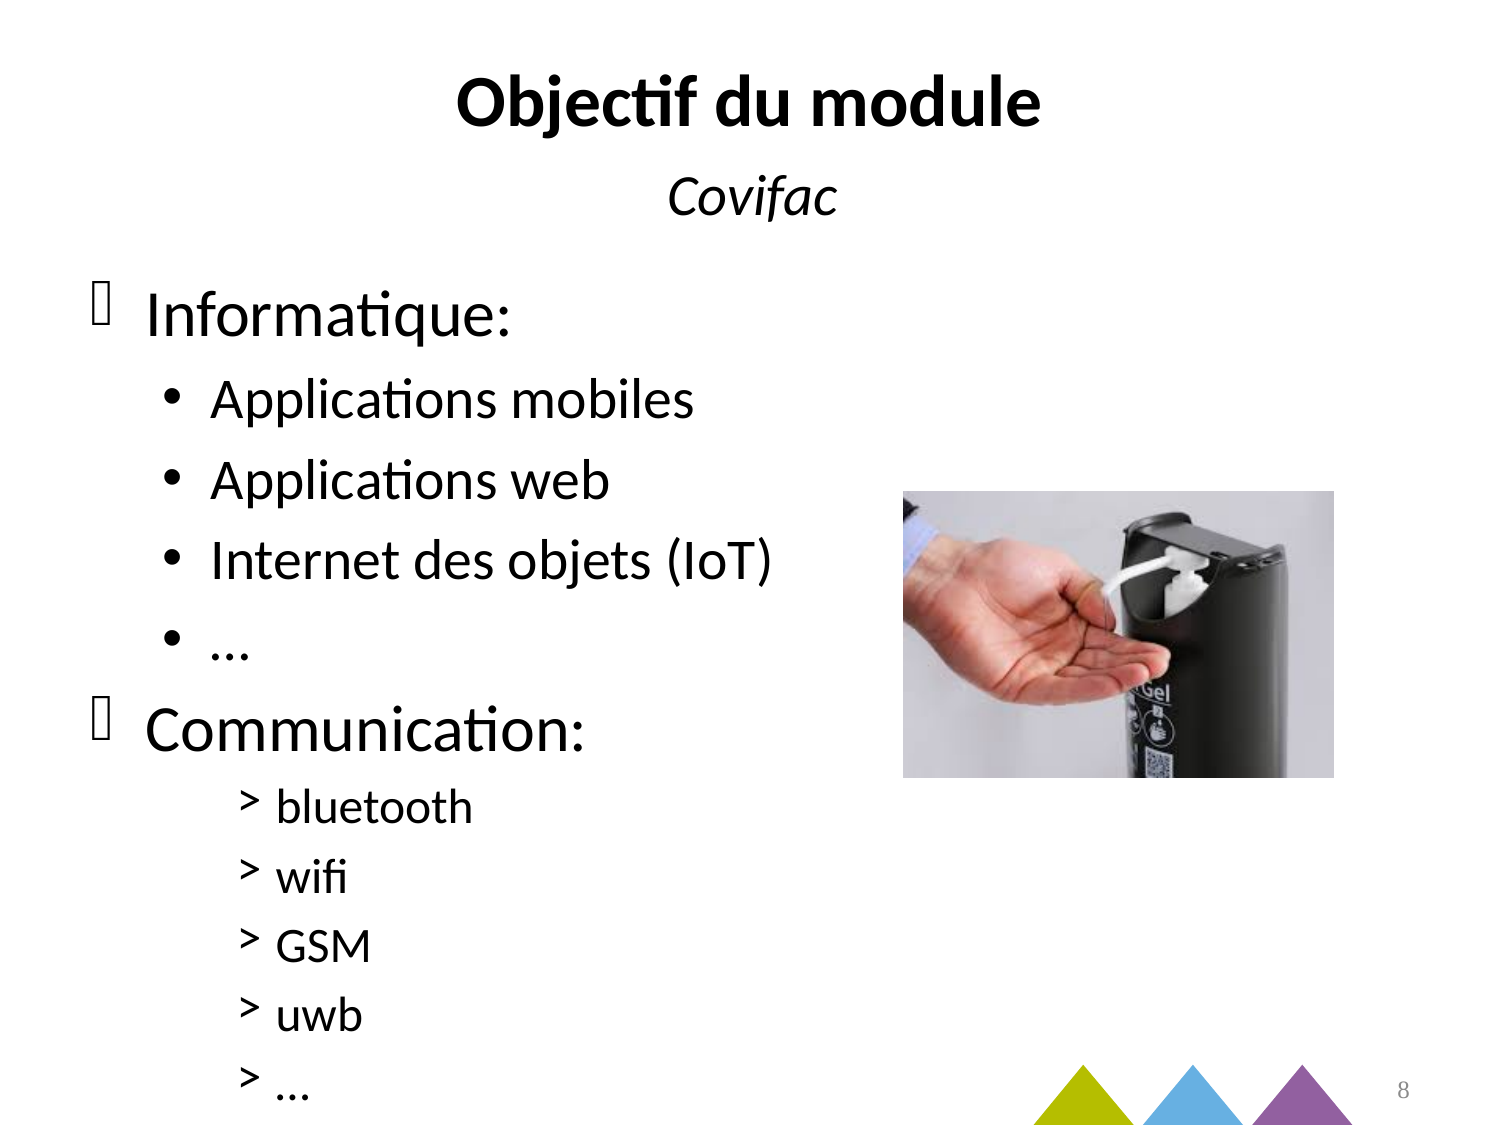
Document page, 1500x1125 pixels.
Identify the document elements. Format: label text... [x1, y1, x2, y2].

list Covifac [77, 149, 1428, 239]
list Informatique: Applications mobiles Applications web Internet des objets (IoT) … Communication: bluetooth wifi GSM uwb … [75, 262, 1425, 1119]
title Objectif du module [75, 45, 1425, 149]
picture [903, 491, 1334, 778]
slide_number 8 [1352, 1058, 1425, 1119]
